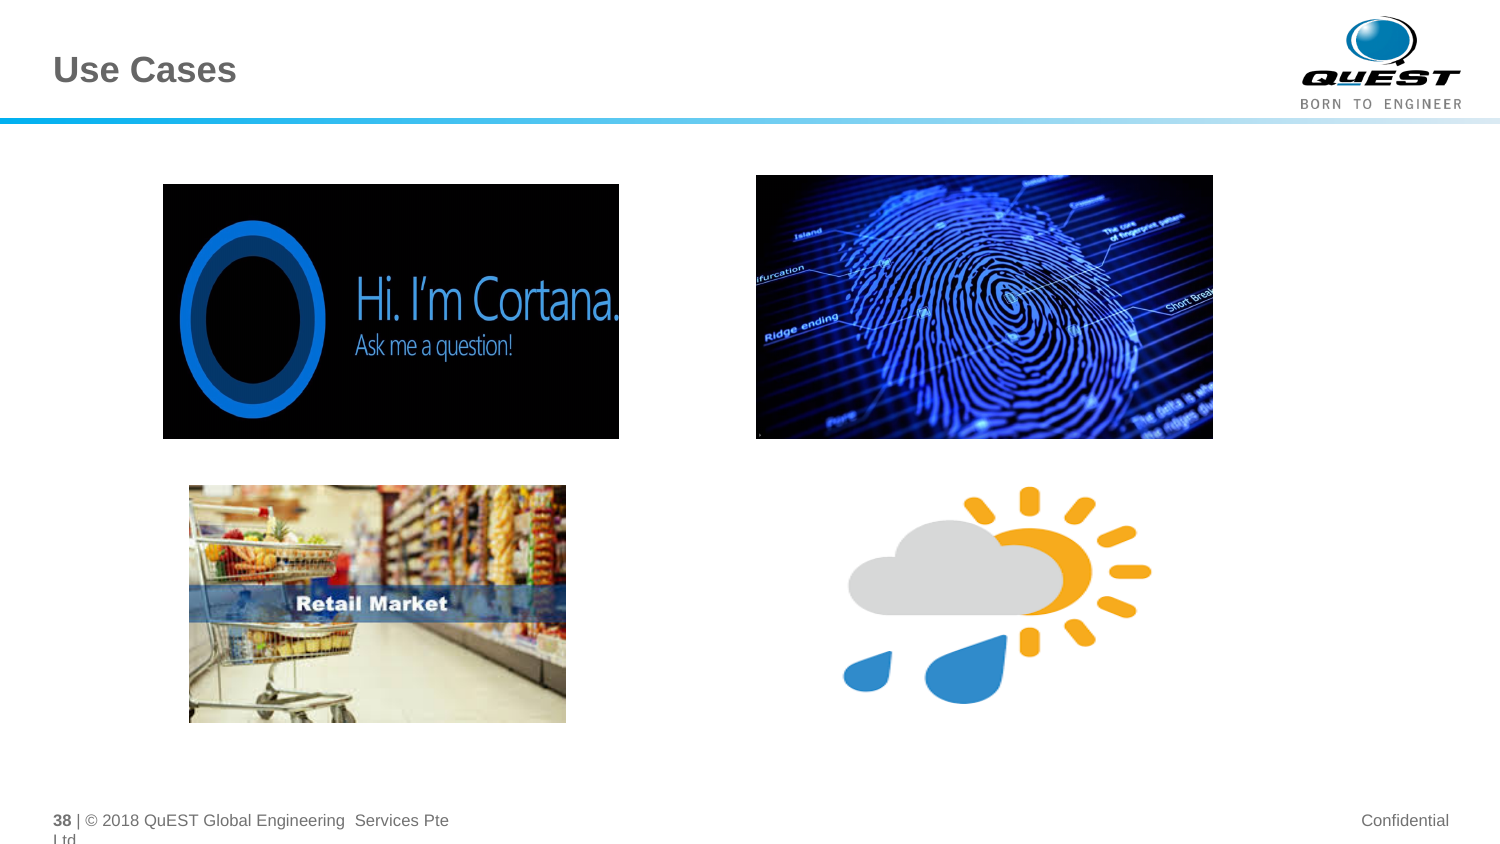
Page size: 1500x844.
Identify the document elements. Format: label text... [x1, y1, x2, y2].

title Use Cases [41, 14, 1194, 104]
picture [163, 183, 619, 440]
picture [189, 485, 567, 723]
picture [755, 175, 1213, 439]
picture [809, 485, 1156, 723]
picture [1301, 16, 1461, 109]
